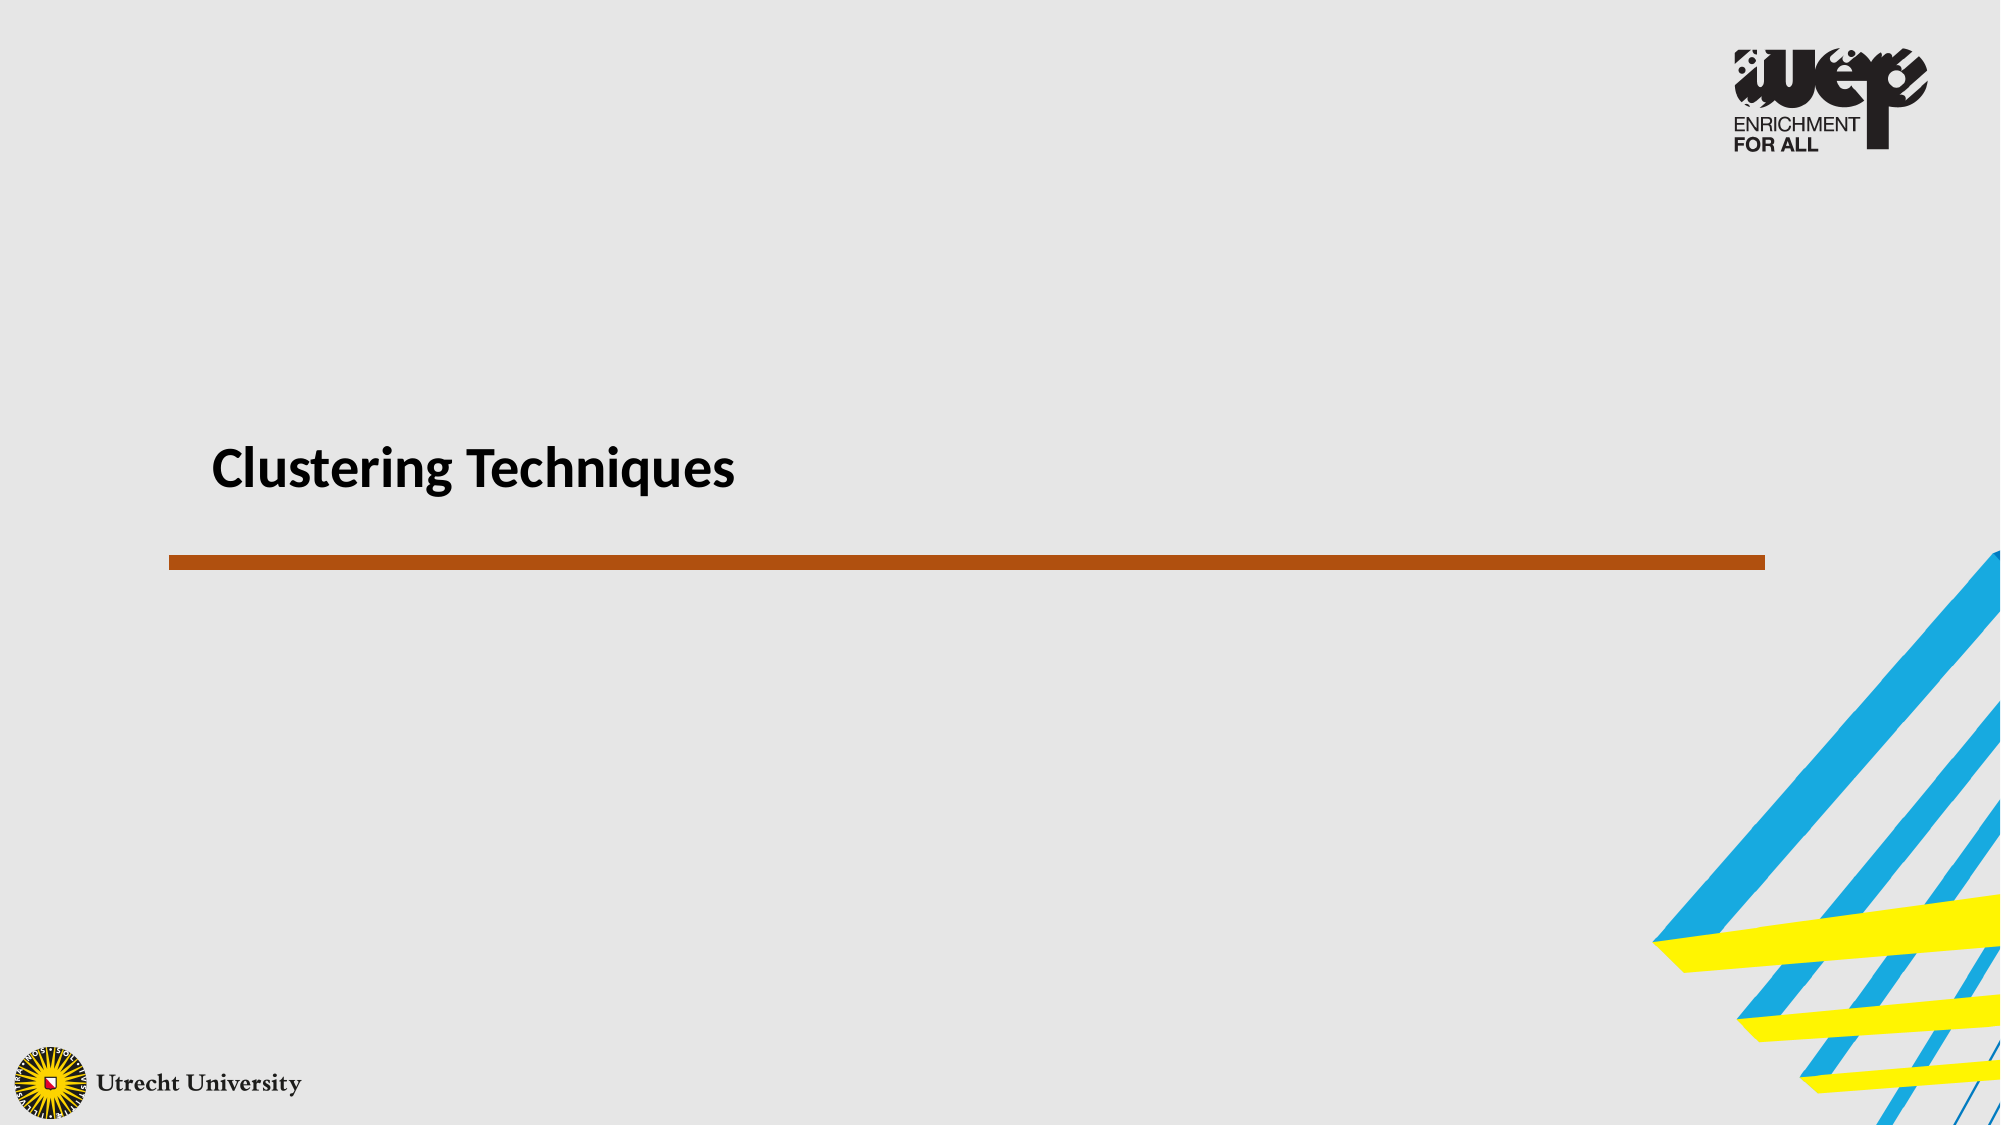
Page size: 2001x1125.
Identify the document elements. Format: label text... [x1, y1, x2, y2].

picture [0, 0, 2001, 1125]
text_box Clustering Techniques [197, 429, 1555, 530]
